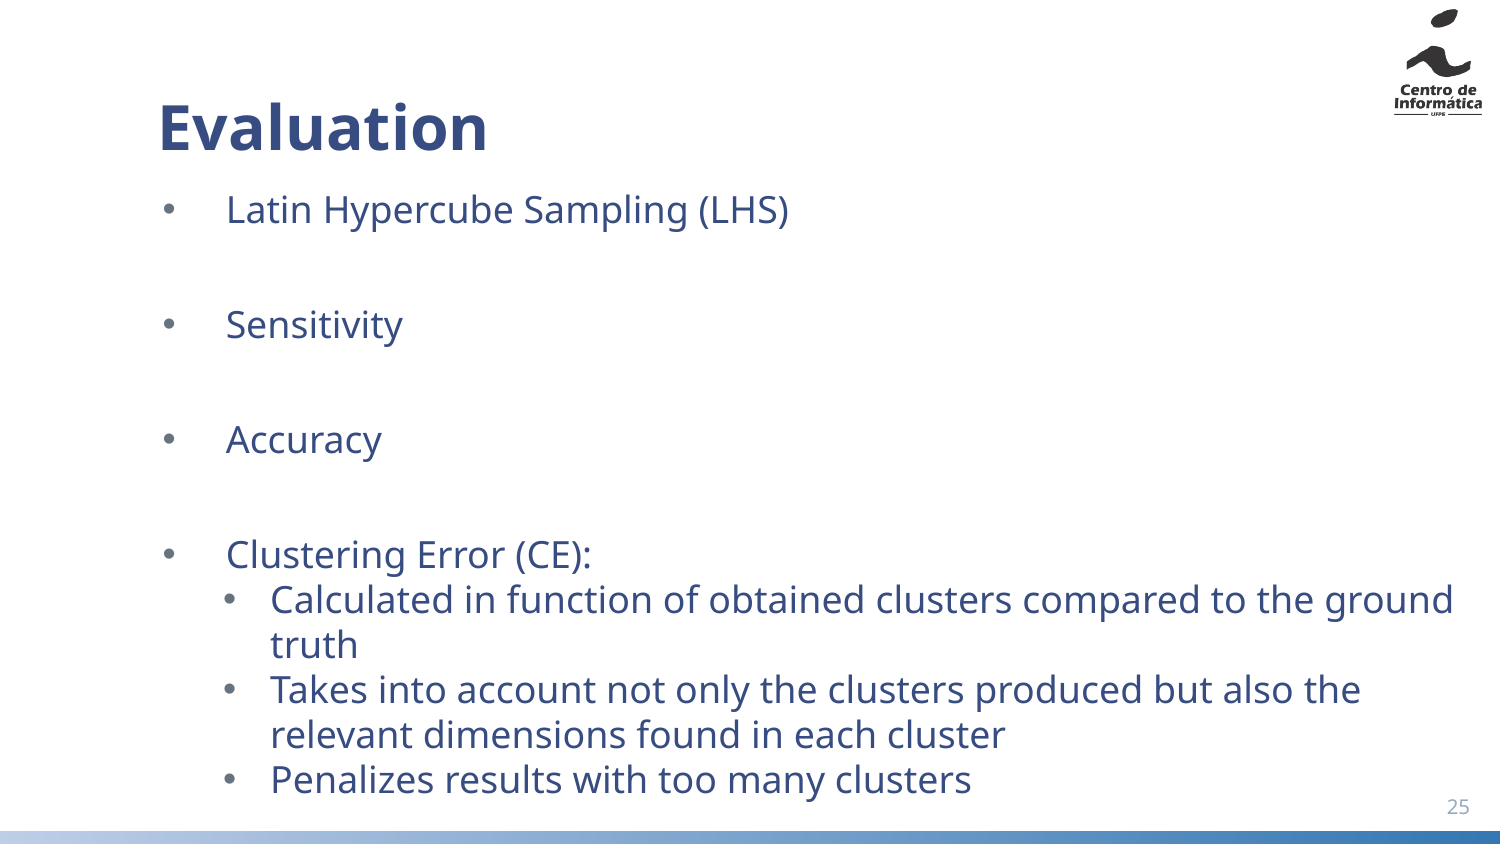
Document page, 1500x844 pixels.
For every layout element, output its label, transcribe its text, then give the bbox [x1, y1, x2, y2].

picture [1394, 9, 1482, 116]
title Evaluation [146, 33, 1369, 174]
slide_number 25 [1391, 783, 1482, 835]
list Latin Hypercube Sampling (LHS) Sensitivity Accuracy Clustering Error (CE): Calculated in function of obtained clusters compared to the ground truth Takes into account not only the clusters produced but also the relevant dimensions found in each cluster Penalizes results with too many clusters [146, 174, 1482, 758]
